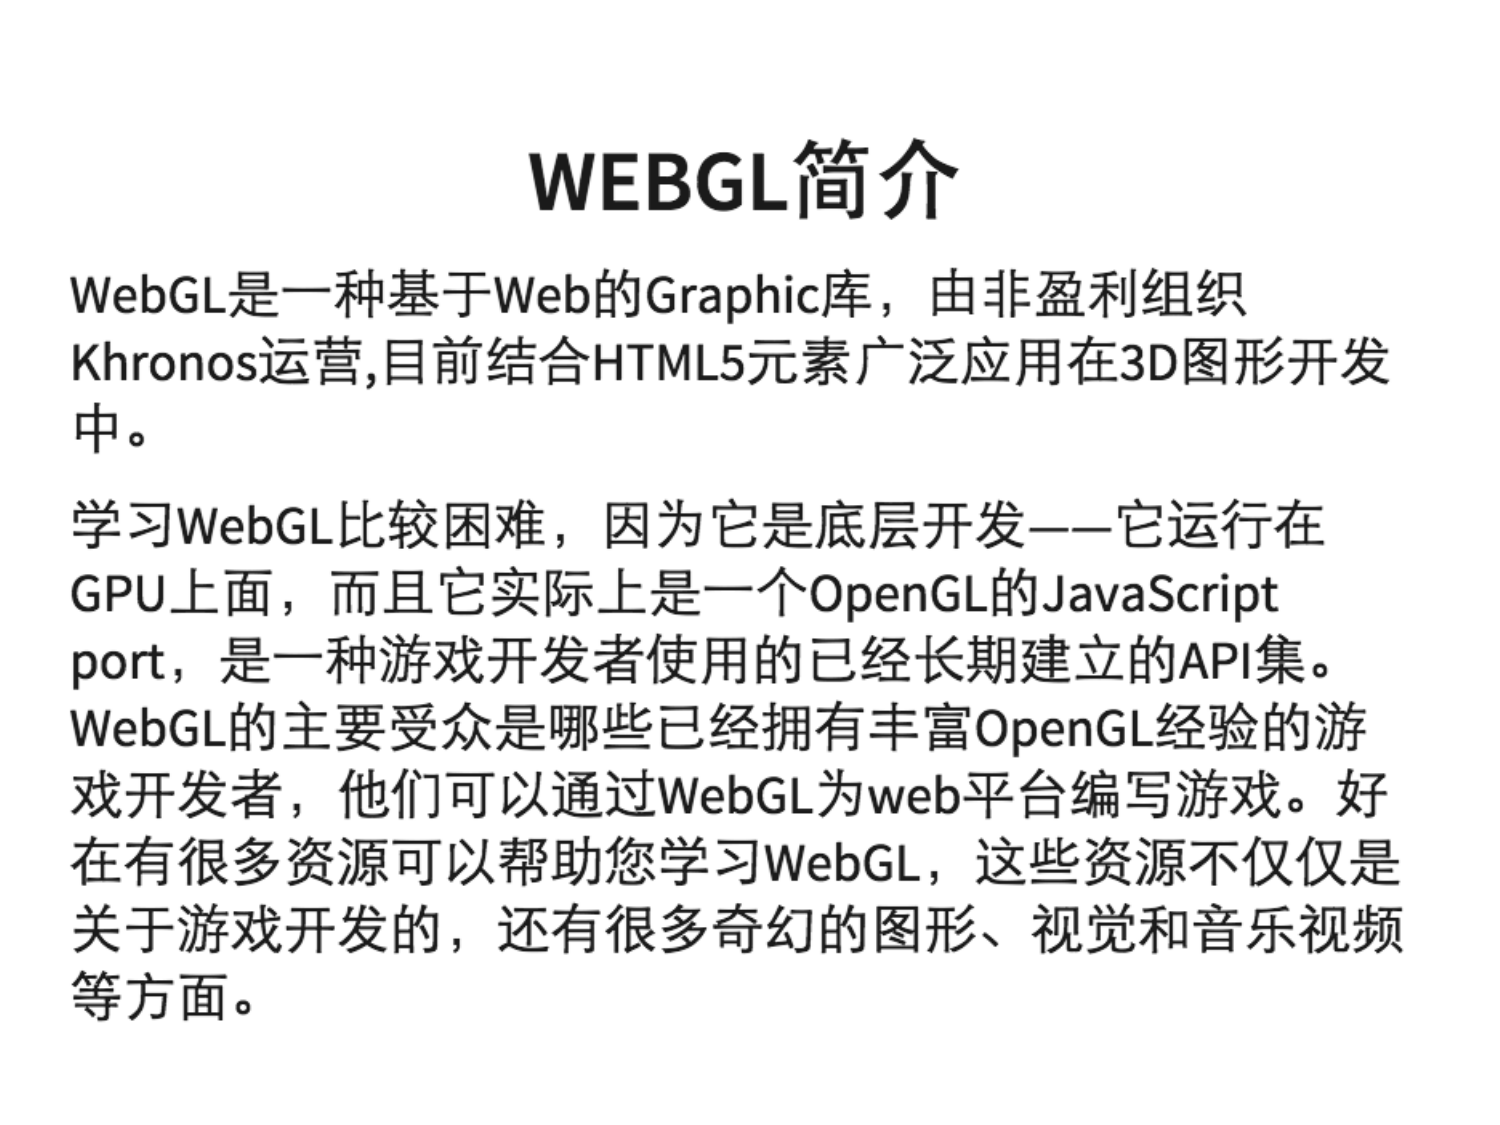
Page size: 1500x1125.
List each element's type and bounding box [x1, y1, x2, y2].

picture [0, 74, 1500, 1048]
